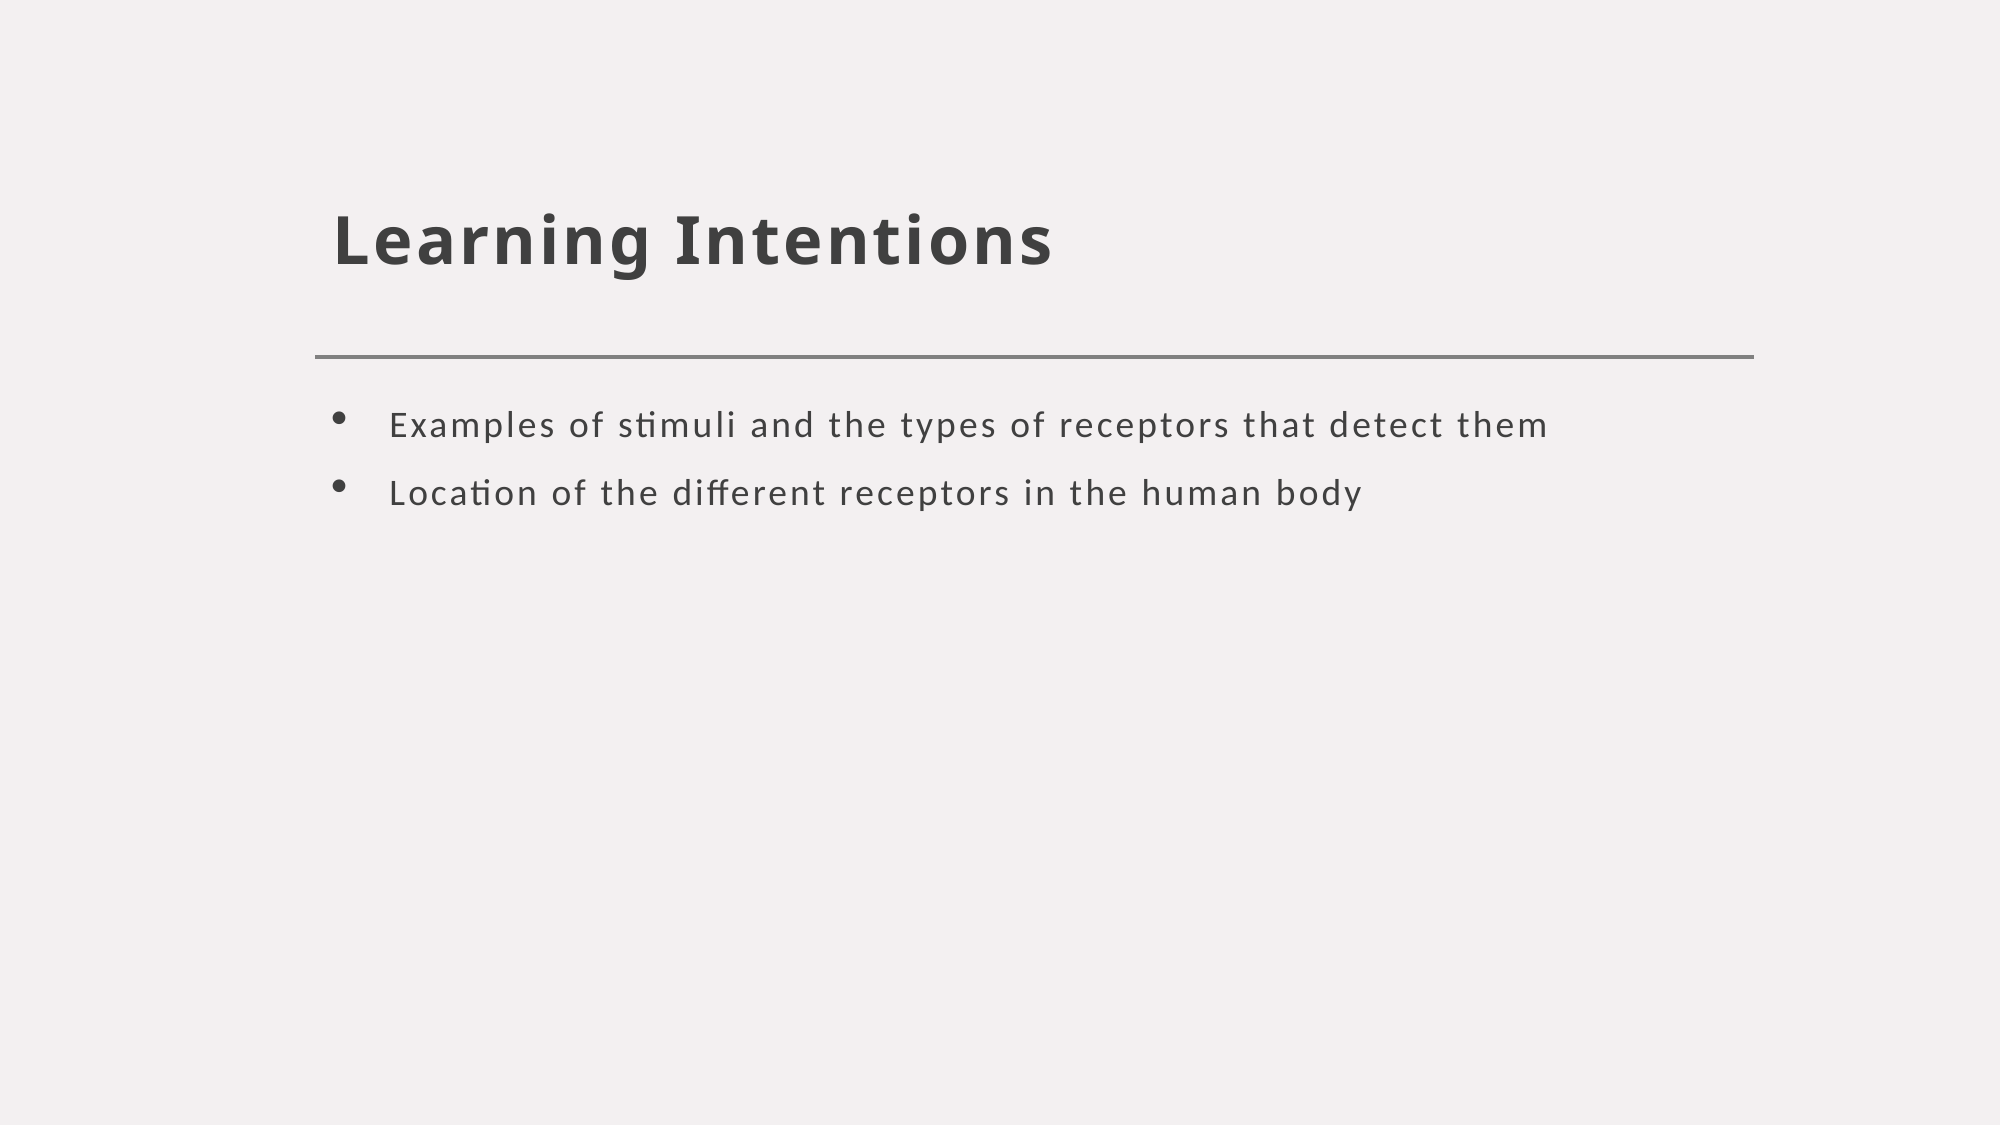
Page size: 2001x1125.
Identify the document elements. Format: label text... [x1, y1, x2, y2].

list Examples of stimuli and the types of receptors that detect them Location of the different receptors in the human body [315, 379, 1754, 979]
title Learning Intentions [315, 72, 1754, 294]
